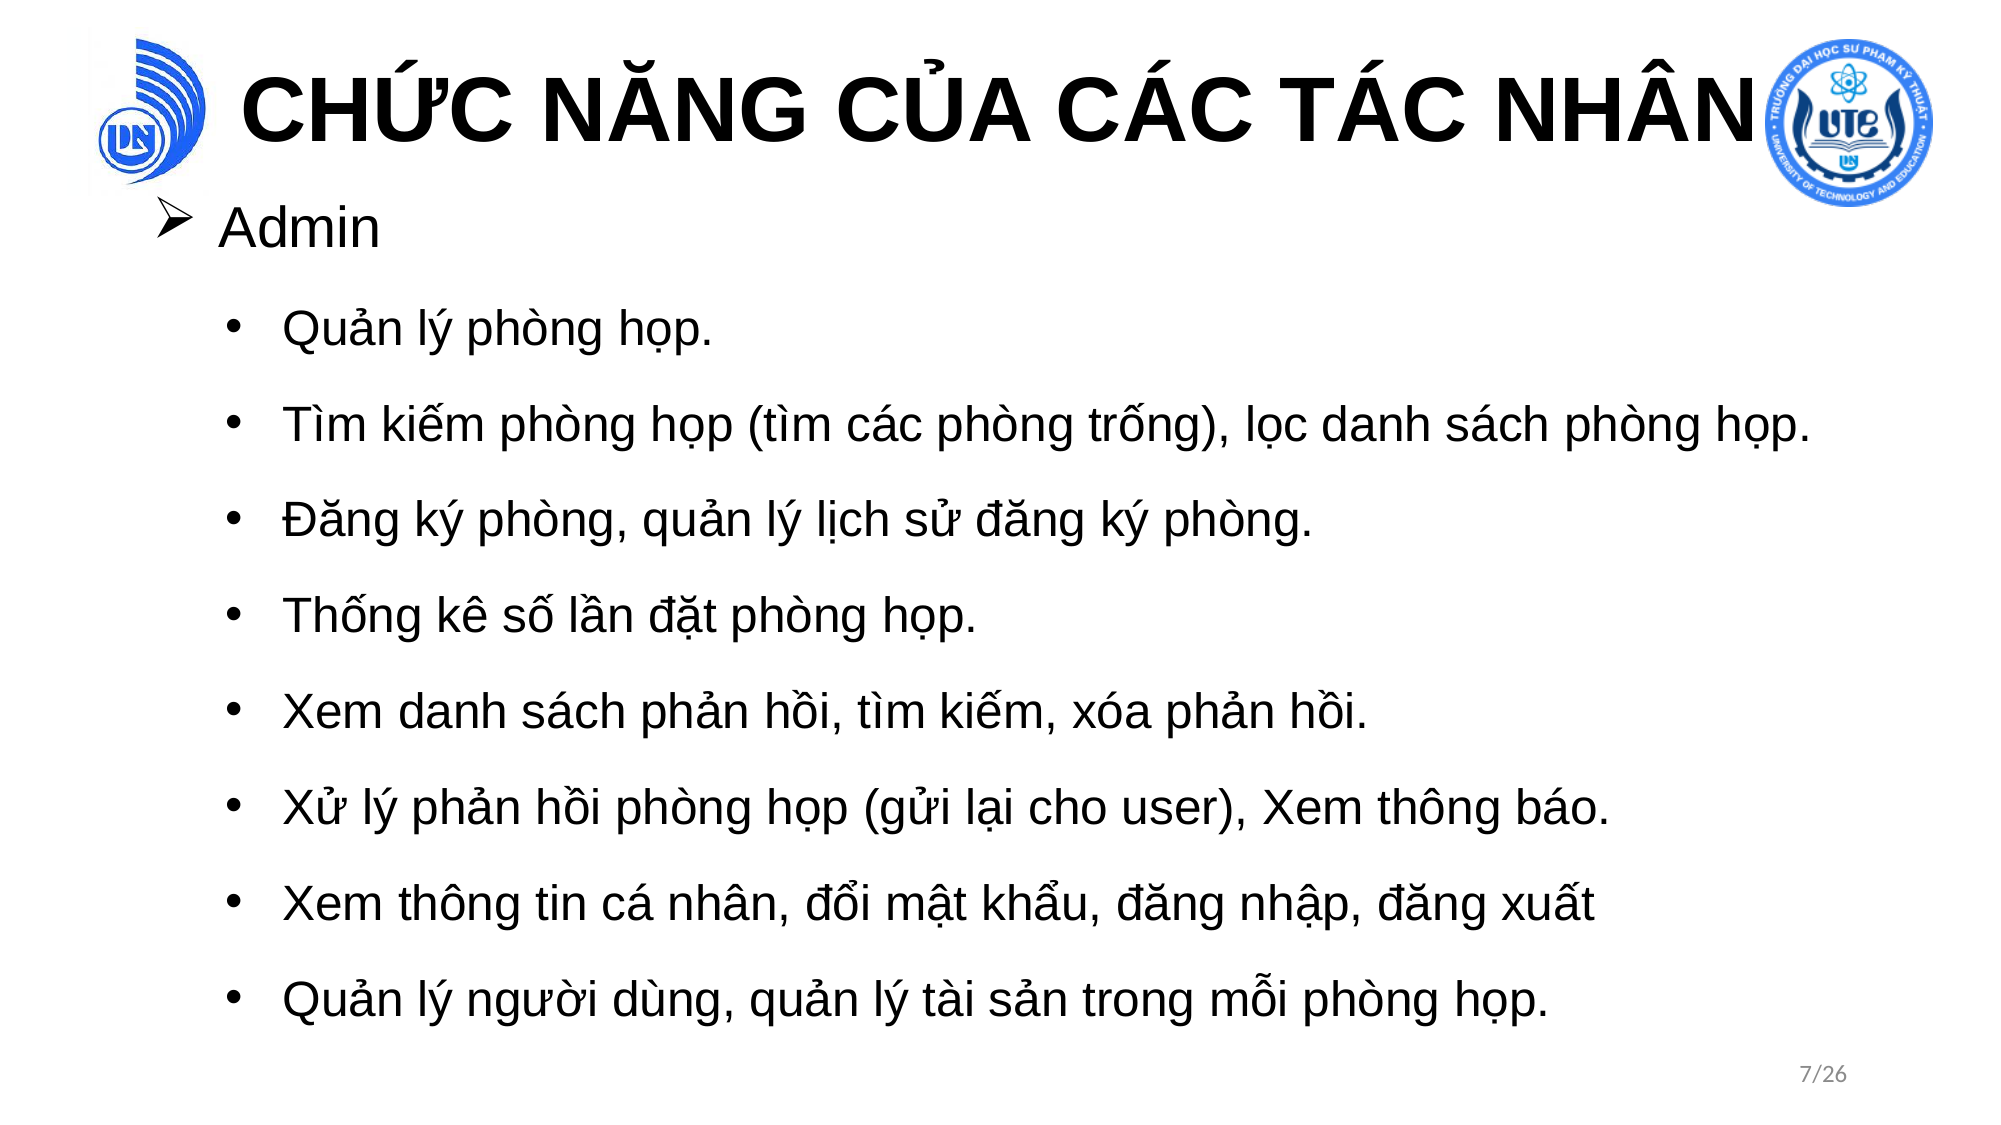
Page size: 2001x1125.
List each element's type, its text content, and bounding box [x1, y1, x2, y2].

picture [1863, 39, 1933, 207]
list Admin Quản lý phòng họp. Tìm kiếm phòng họp (tìm các phòng trống), lọc danh sách phòng họp. Đăng ký phòng, quản lý lịch sử đăng ký phòng. Thống kê số lần đặt phòng họp. Xem danh sách phản hồi, tìm kiếm, xóa phản hồi. Xử lý phản hồi phòng họp (gửi lại cho user), Xem thông báo. Xem thông tin cá nhân, đổi mật khẩu, đăng nhập, đăng xuất Quản lý người dùng, quản lý tài sản trong mỗi phòng họp. [137, 168, 1863, 1042]
title CHỨC NĂNG CỦA CÁC TÁC NHÂN [137, 2, 1863, 168]
slide_number 7/26 [1412, 1042, 1863, 1103]
